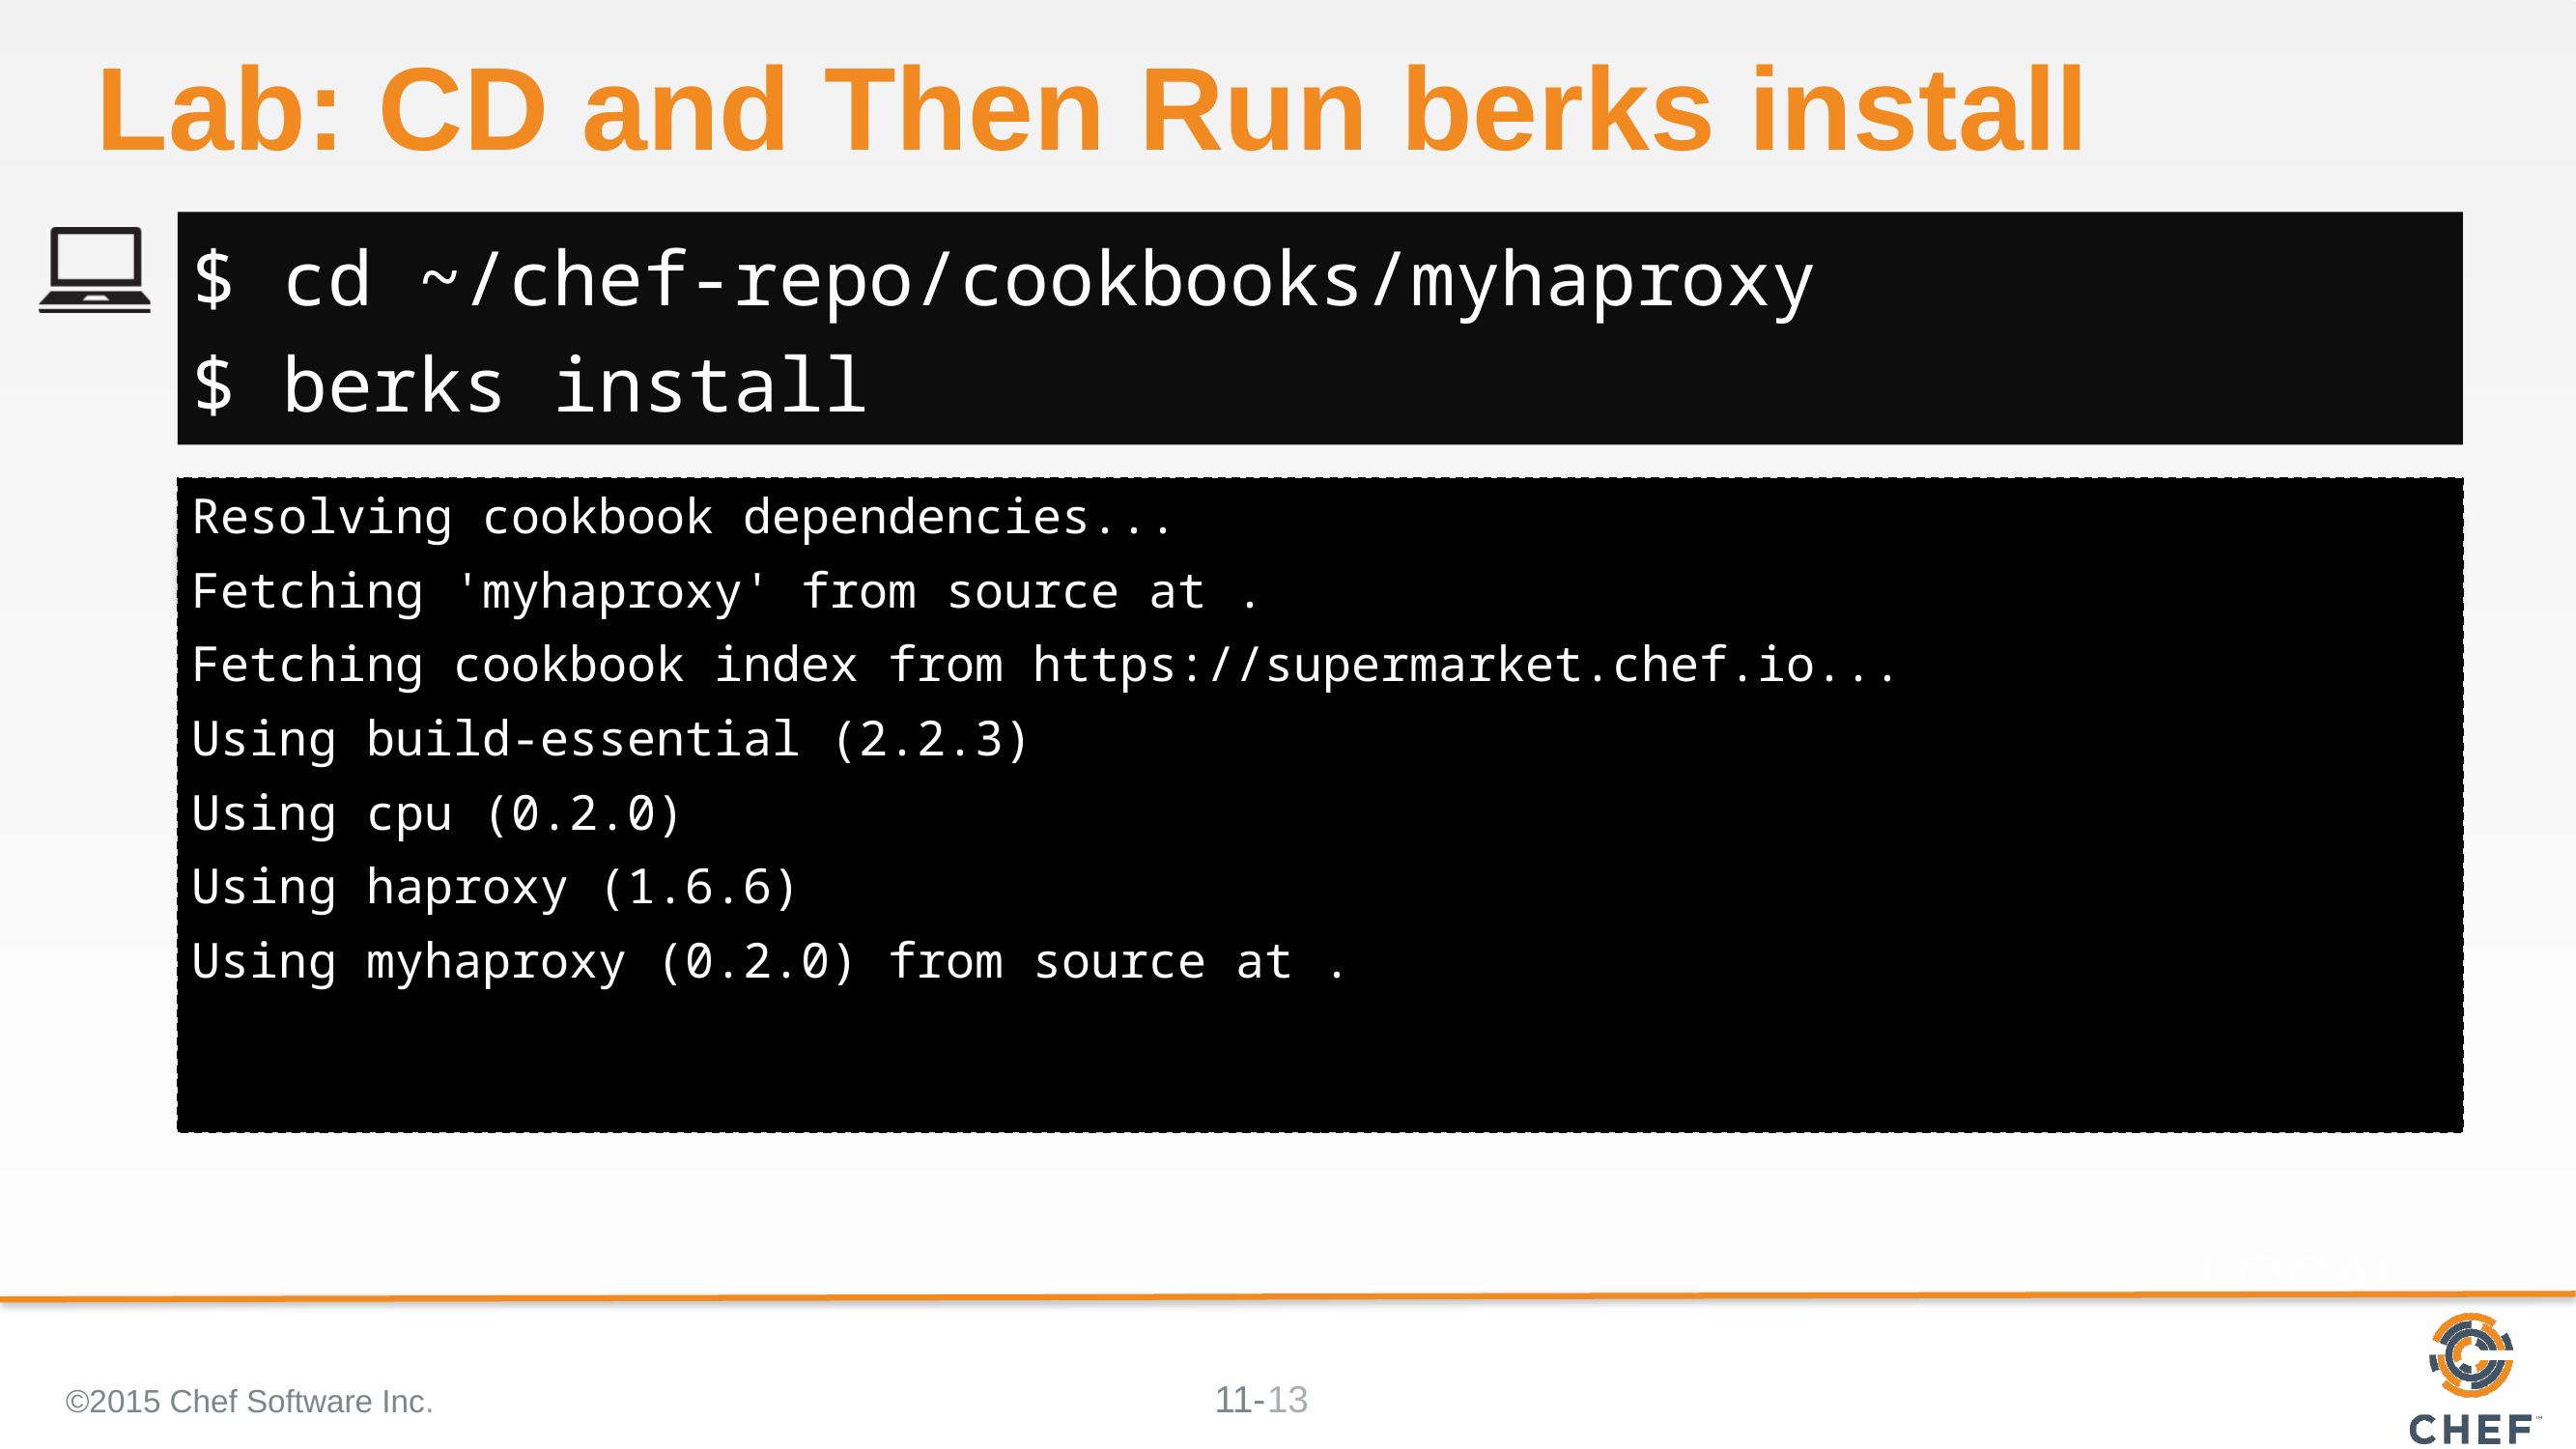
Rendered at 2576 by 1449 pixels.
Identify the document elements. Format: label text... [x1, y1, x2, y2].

list Resolving cookbook dependencies... Fetching 'myhaproxy' from source at . Fetching cookbook index from https://supermarket.chef.io... Using build-essential (2.2.3) Using cpu (0.2.0) Using haproxy (1.6.6) Using myhaproxy (0.2.0) from source at . [177, 477, 2464, 1133]
slide_number 13 [998, 1359, 1578, 1437]
picture [2399, 1297, 2550, 1449]
footer ©2015 Chef Software Inc. [51, 1359, 952, 1440]
title Lab: CD and Then Run berks install [96, 48, 2463, 180]
list $ cd ~/chef-repo/cookbooks/myhaproxy $ berks install [177, 212, 2463, 445]
